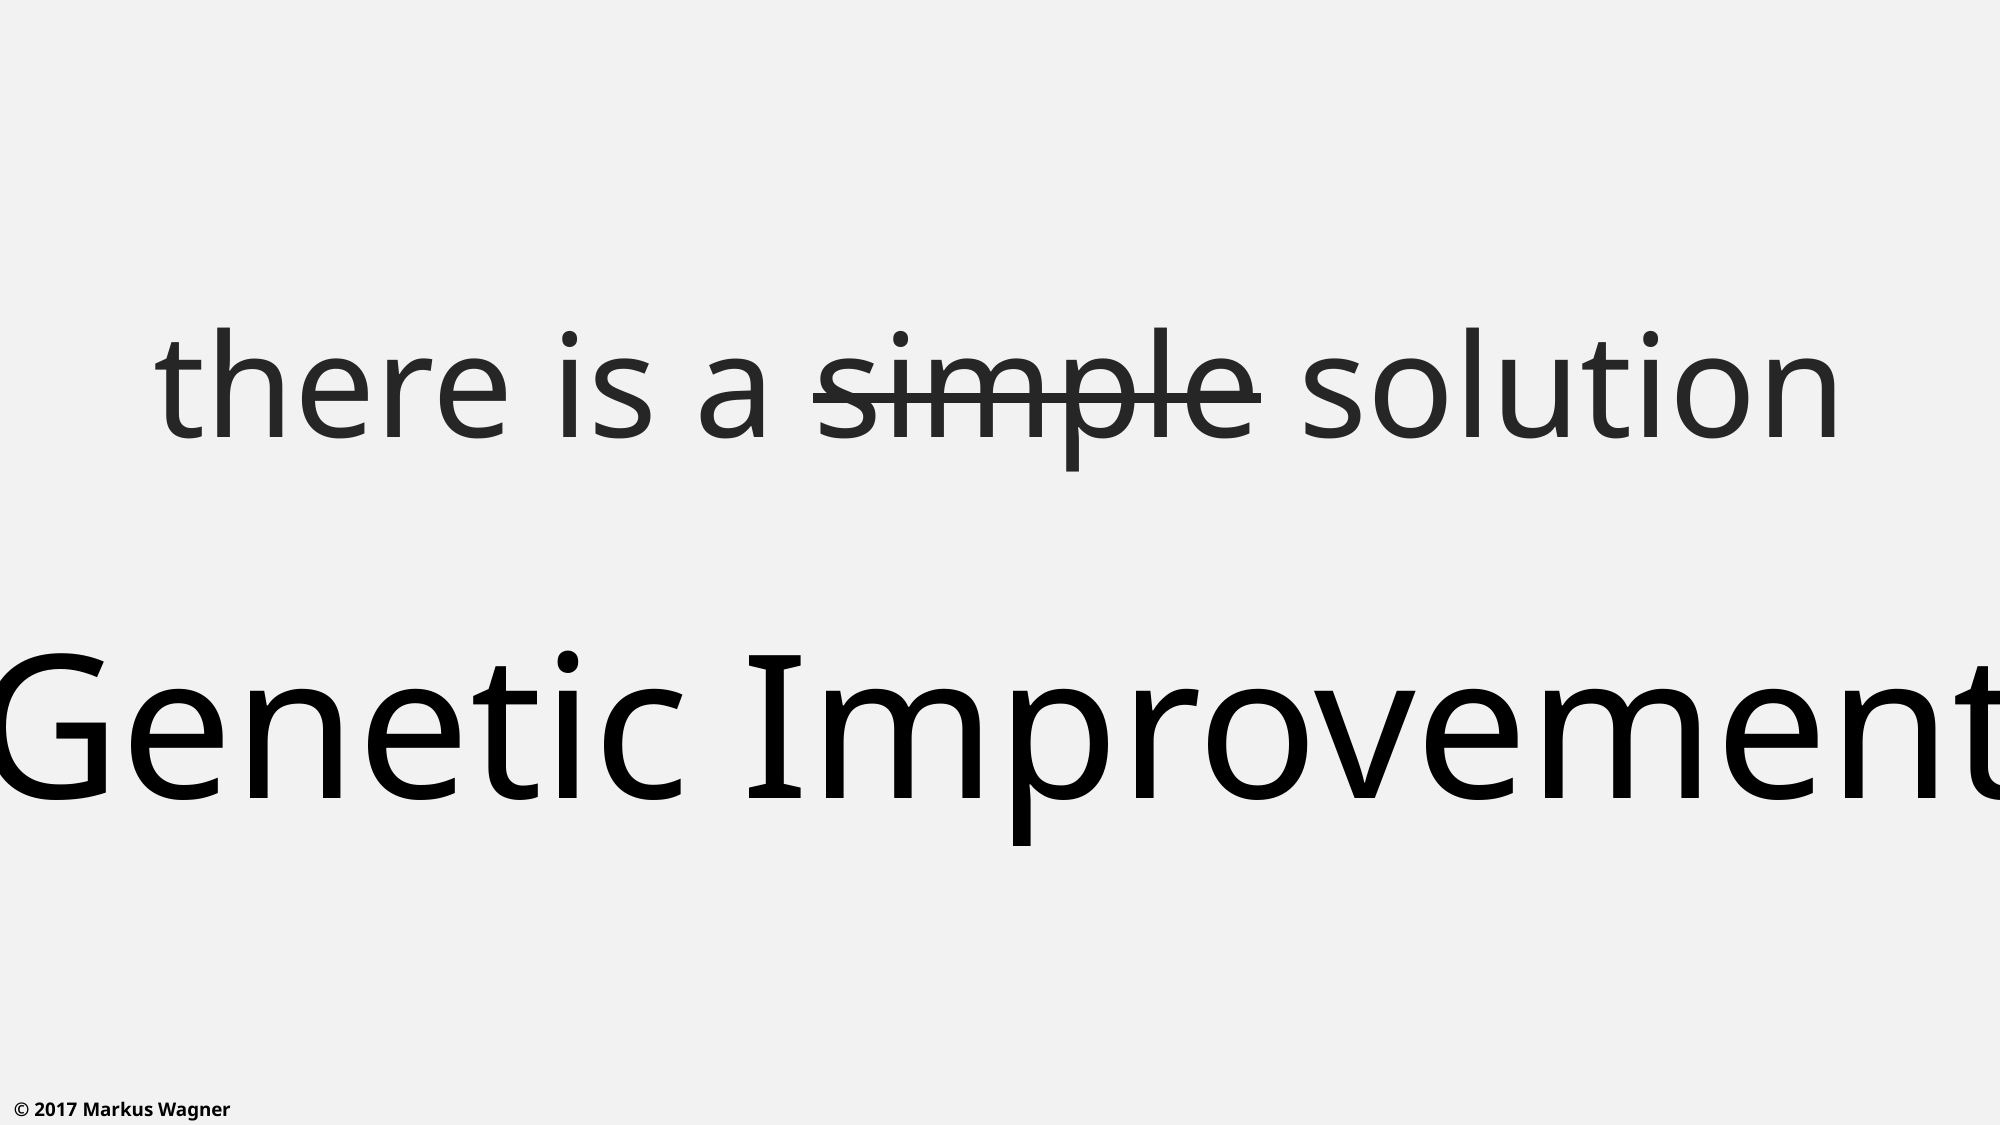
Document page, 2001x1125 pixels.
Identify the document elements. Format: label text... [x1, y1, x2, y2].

text_box Genetic Improvement [0, 591, 2000, 847]
list there is a simple solution [137, 93, 1863, 480]
